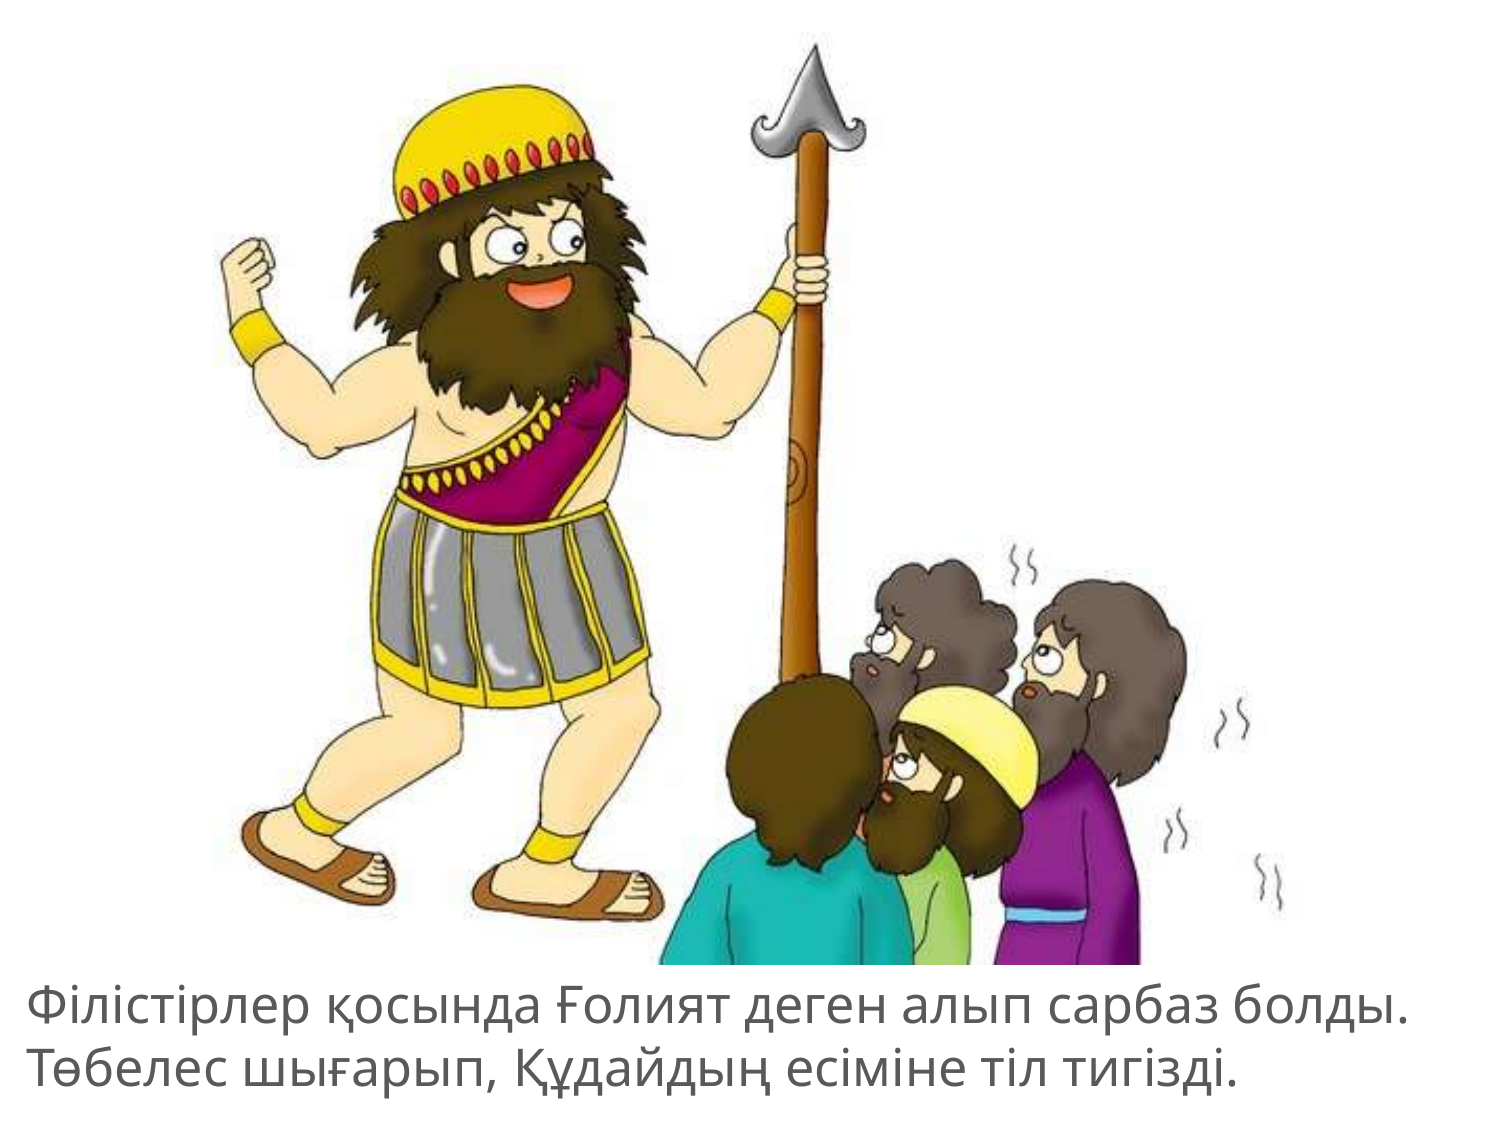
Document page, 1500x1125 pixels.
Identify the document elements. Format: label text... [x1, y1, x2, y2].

text_box Філістірлер қосында Ғолият деген алып сарбаз болды. Төбелес шығарып, Құдайдың есіміне тіл тигізді. [11, 964, 1483, 1104]
picture [79, 0, 1442, 965]
